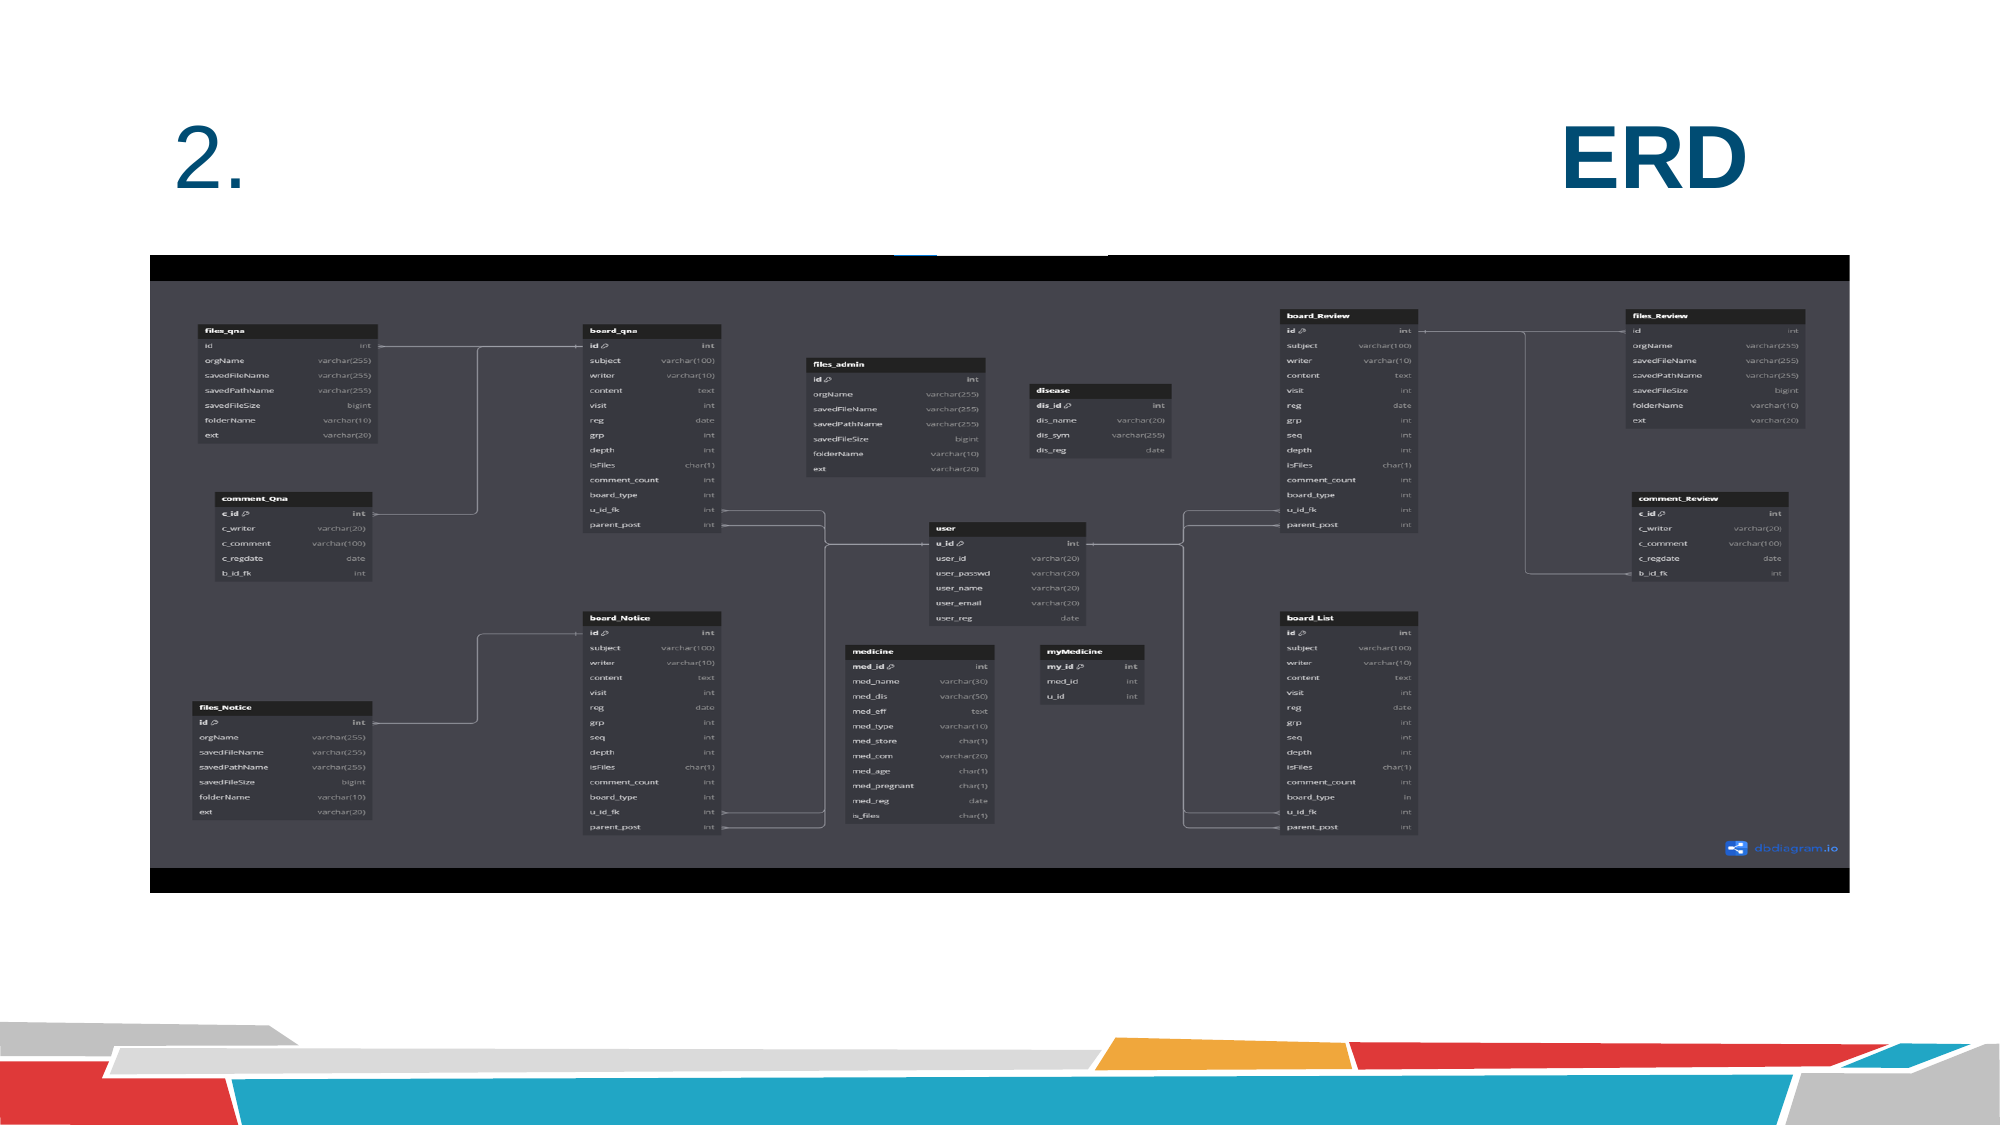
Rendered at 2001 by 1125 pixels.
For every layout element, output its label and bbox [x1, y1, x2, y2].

text_box [161, 91, 1765, 216]
text_box [149, 254, 1851, 894]
